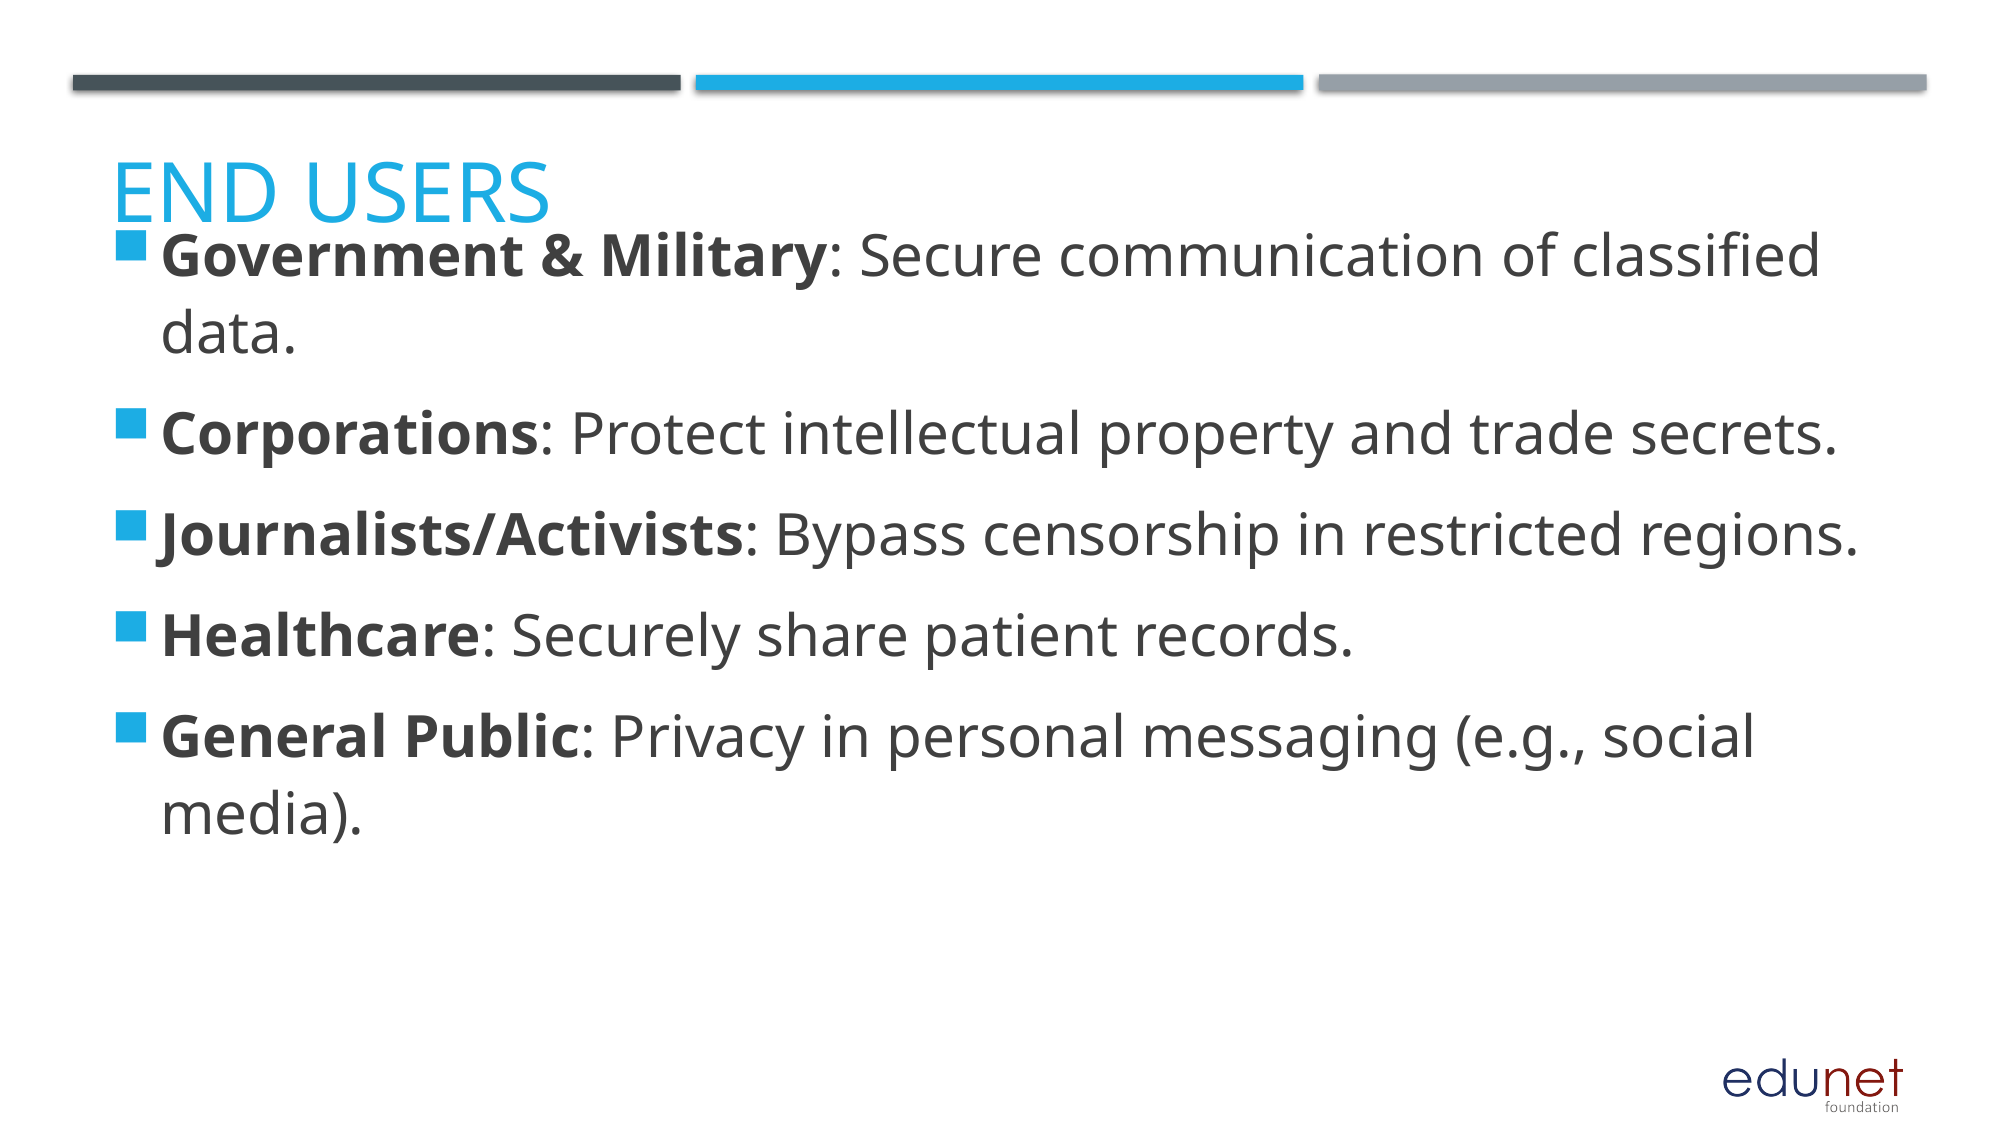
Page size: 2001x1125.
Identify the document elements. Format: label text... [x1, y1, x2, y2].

picture [1719, 1056, 1905, 1116]
list Government & Military: Secure communication of classified data. Corporations: Protect intellectual property and trade secrets. Journalists/Activists: Bypass censorship in restricted regions. Healthcare: Securely share patient records. General Public: Privacy in personal messaging (e.g., social media). [95, 203, 1905, 922]
title End users [95, 159, 1905, 203]
